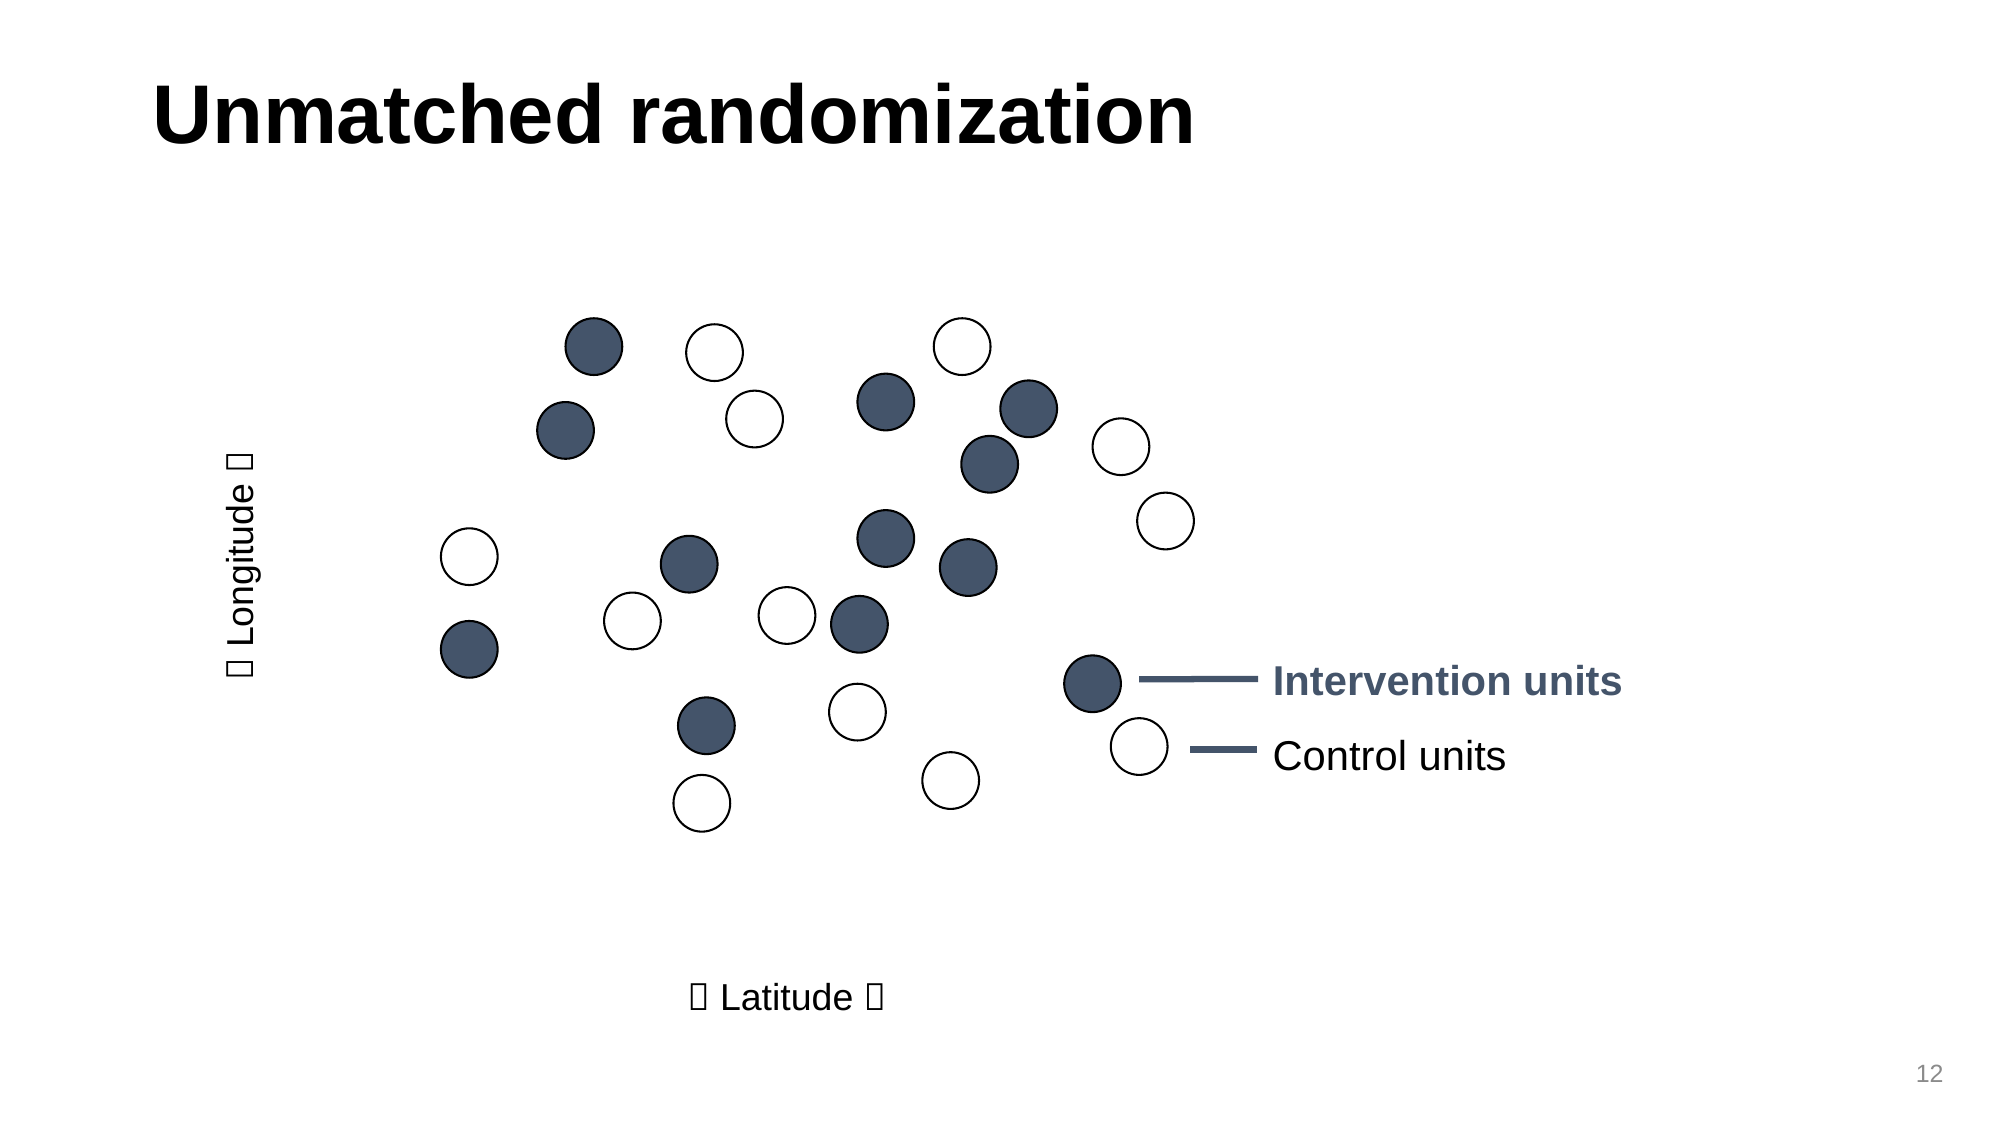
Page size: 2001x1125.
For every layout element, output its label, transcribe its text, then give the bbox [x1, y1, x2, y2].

text_box Control units [1257, 721, 1523, 787]
title Unmatched randomization [137, 59, 1863, 174]
text_box [672, 773, 732, 833]
text_box [676, 696, 736, 756]
slide_number 12 [1508, 1042, 1959, 1103]
text_box [1136, 491, 1195, 551]
text_box [1063, 654, 1122, 714]
text_box [725, 389, 784, 449]
text_box [659, 534, 719, 594]
text_box [999, 379, 1059, 439]
text_box  Latitude  [672, 965, 902, 1026]
text_box [439, 527, 499, 587]
text_box [536, 401, 595, 460]
text_box [856, 372, 916, 432]
text_box  Longitude  [208, 435, 268, 696]
text_box [856, 509, 916, 568]
text_box [921, 751, 981, 810]
text_box [938, 538, 998, 597]
text_box [757, 586, 817, 645]
text_box Intervention units [1258, 646, 1639, 712]
text_box [685, 323, 744, 383]
text_box [932, 317, 992, 377]
text_box [1091, 417, 1151, 477]
text_box [439, 619, 499, 679]
text_box [960, 434, 1020, 494]
text_box [1109, 717, 1169, 776]
text_box [564, 317, 624, 377]
text_box [830, 594, 889, 654]
text_box [603, 591, 662, 651]
text_box [828, 682, 887, 742]
